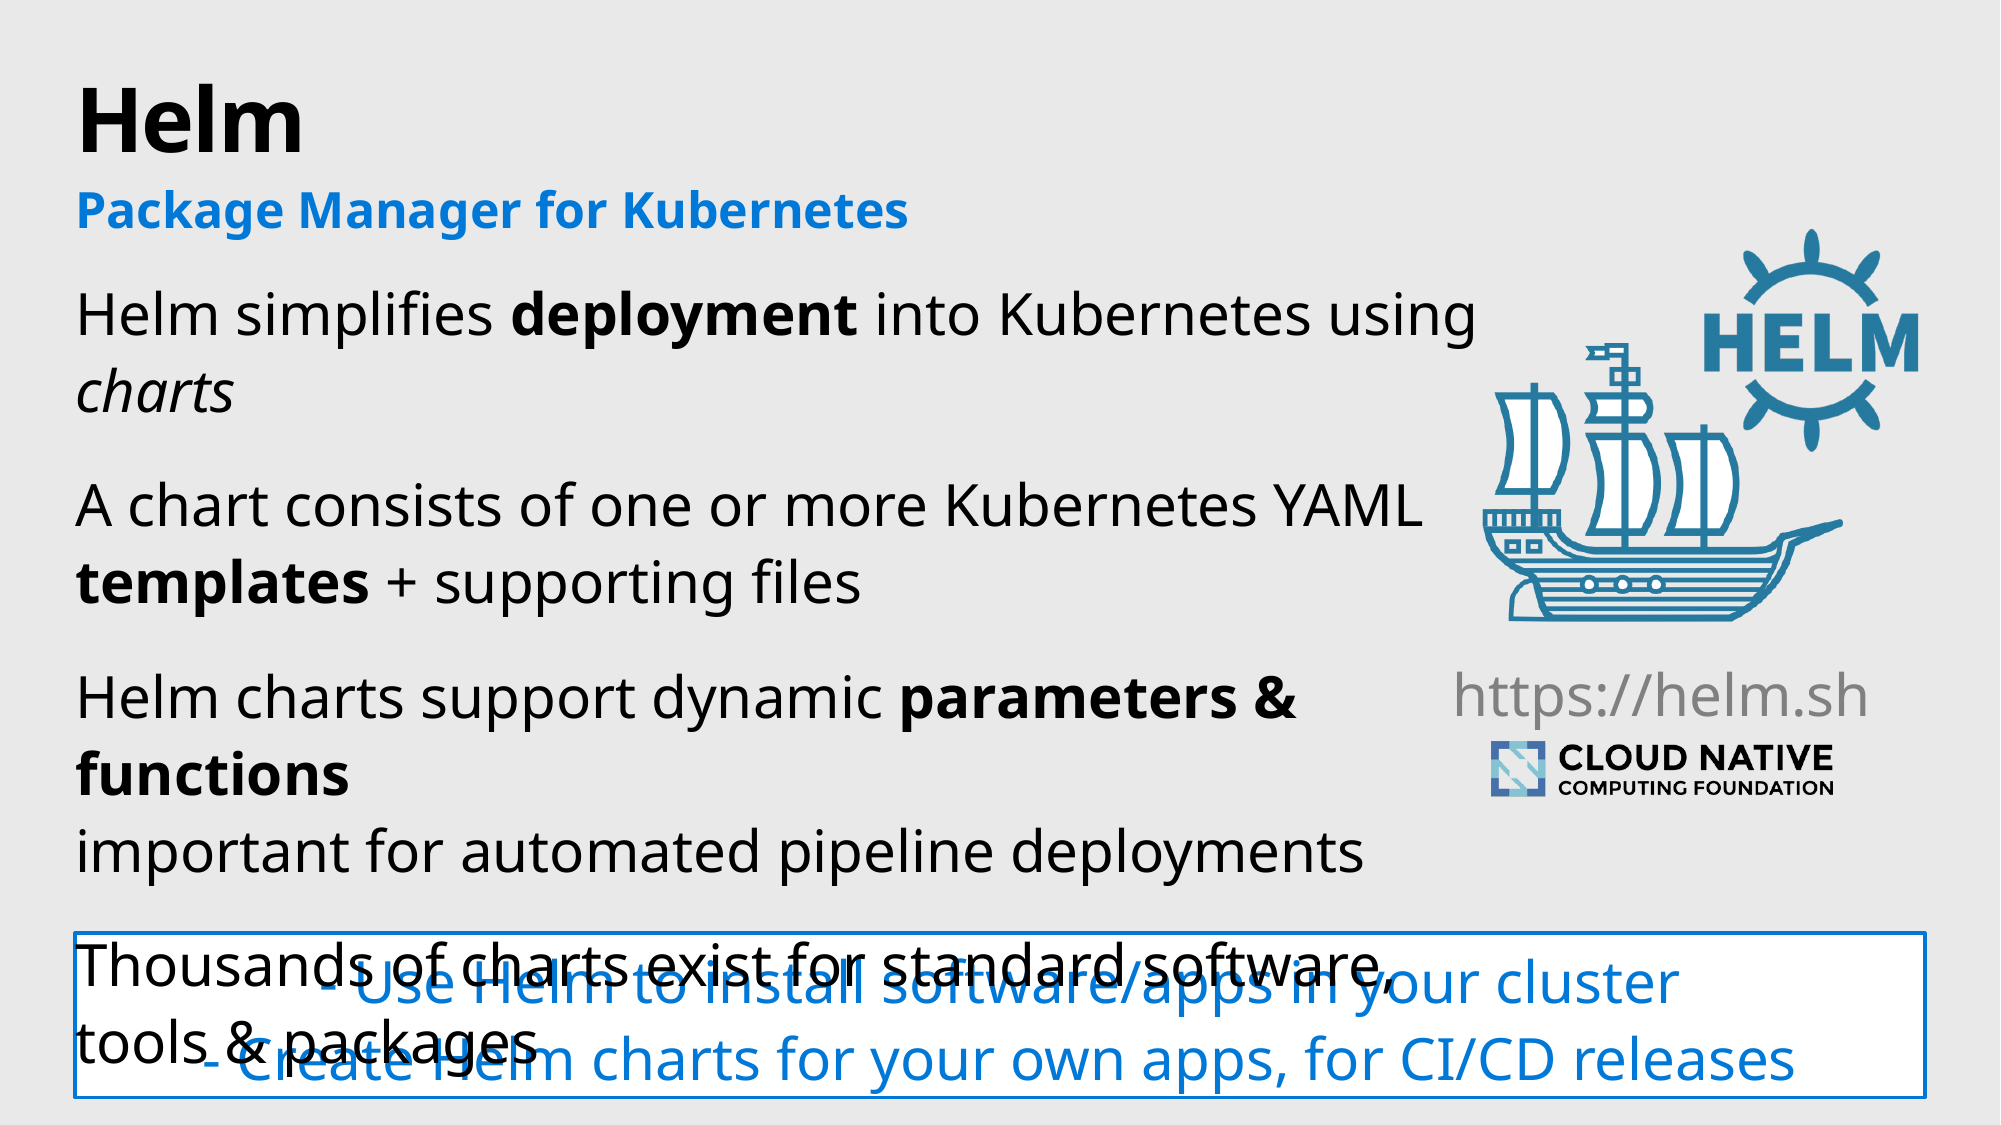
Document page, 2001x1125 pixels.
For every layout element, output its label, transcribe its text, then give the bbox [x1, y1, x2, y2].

picture [1481, 228, 1924, 622]
title Helm [75, 75, 1446, 173]
list Package Manager for Kubernetes [75, 173, 1322, 270]
list - Use Helm to install software/apps in your cluster - Create Helm charts for your own apps, for CI/CD releases [75, 932, 1925, 1098]
text_box https://helm.sh [1437, 650, 1886, 736]
picture [1481, 719, 1842, 818]
list Helm simplifies deployment into Kubernetes using charts A chart consists of one or more Kubernetes YAML templates + supporting files Helm charts support dynamic parameters & functions important for automated pipeline deployments Thousands of charts exist for standard software, tools & packages [75, 270, 1481, 888]
